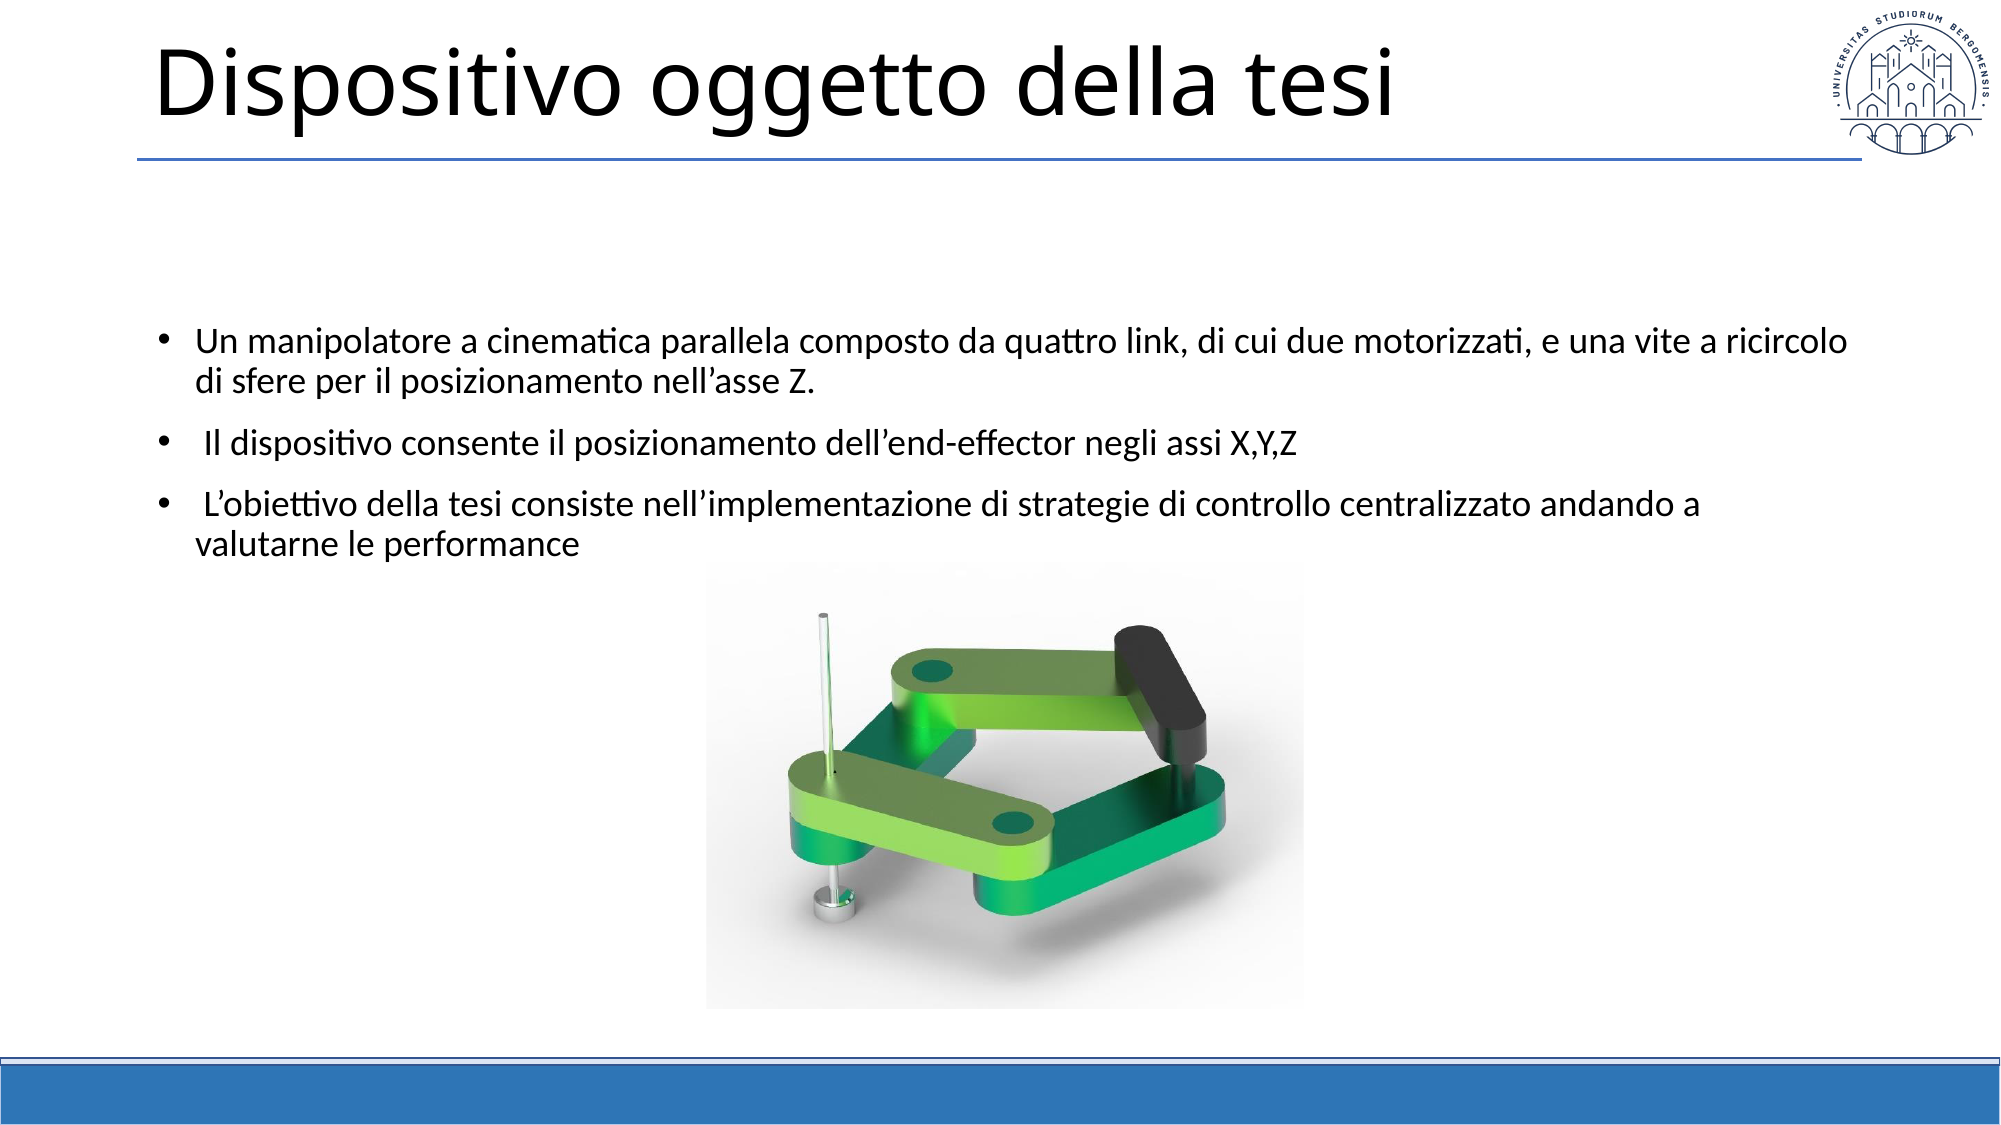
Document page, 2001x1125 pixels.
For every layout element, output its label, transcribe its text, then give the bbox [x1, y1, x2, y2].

list Un manipolatore a cinematica parallela composto da quattro link, di cui due motorizzati, e una vite a ricircolo di sfere per il posizionamento nell’asse Z. Il dispositivo consente il posizionamento dell’end-effector negli assi X,Y,Z L’obiettivo della tesi consiste nell’implementazione di strategie di controllo centralizzato andando a valutarne le performance [142, 313, 1868, 648]
picture [1833, 11, 1989, 155]
picture [706, 562, 1304, 1009]
title Dispositivo oggetto della tesi [137, 22, 1863, 149]
slide_number 3 [1538, 1065, 1989, 1125]
